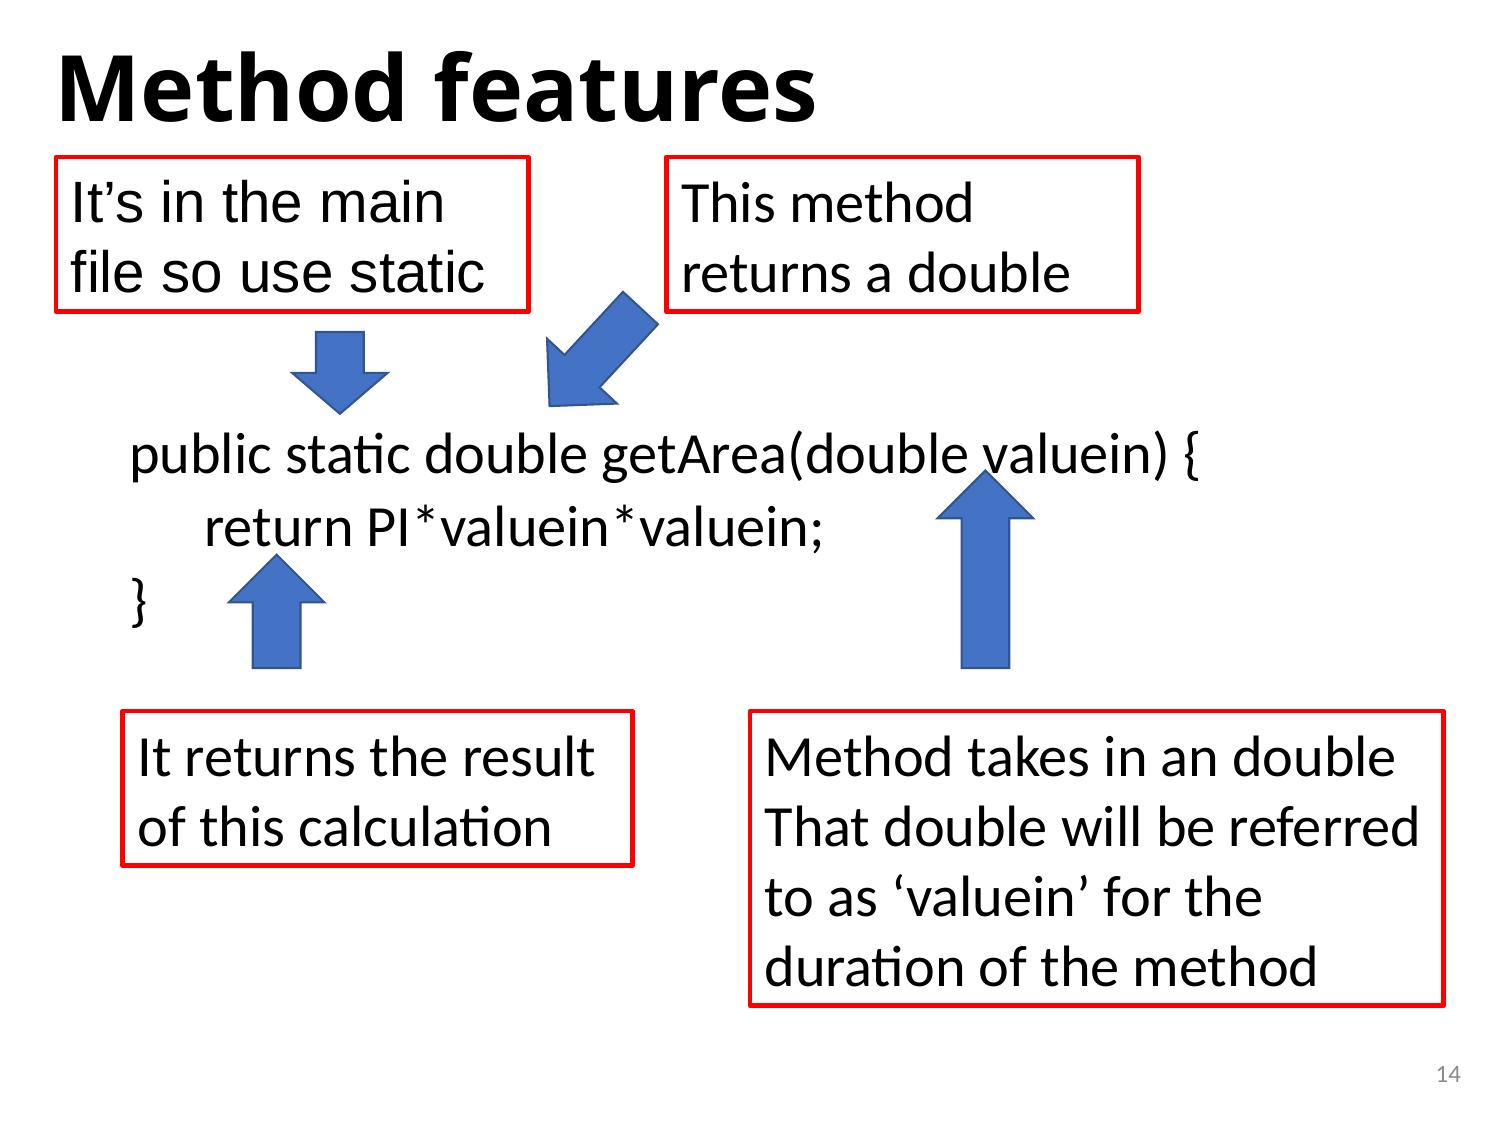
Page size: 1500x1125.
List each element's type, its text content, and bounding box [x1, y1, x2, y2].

text_box Method takes in an double That double will be referred to as ‘valuein’ for the duration of the method [750, 711, 1444, 1006]
text_box [935, 469, 1036, 670]
title Method features [39, 22, 1461, 161]
slide_number 14 [1138, 1042, 1477, 1103]
text_box It’s in the main file so use static [55, 157, 529, 312]
list public static double getArea(double valuein) { return PI*valuein*valuein; } [39, 188, 1461, 1085]
text_box It returns the result of this calculation [122, 711, 633, 866]
text_box [289, 330, 391, 416]
text_box [545, 290, 660, 408]
text_box [226, 553, 327, 670]
text_box This method returns a double [666, 157, 1139, 312]
